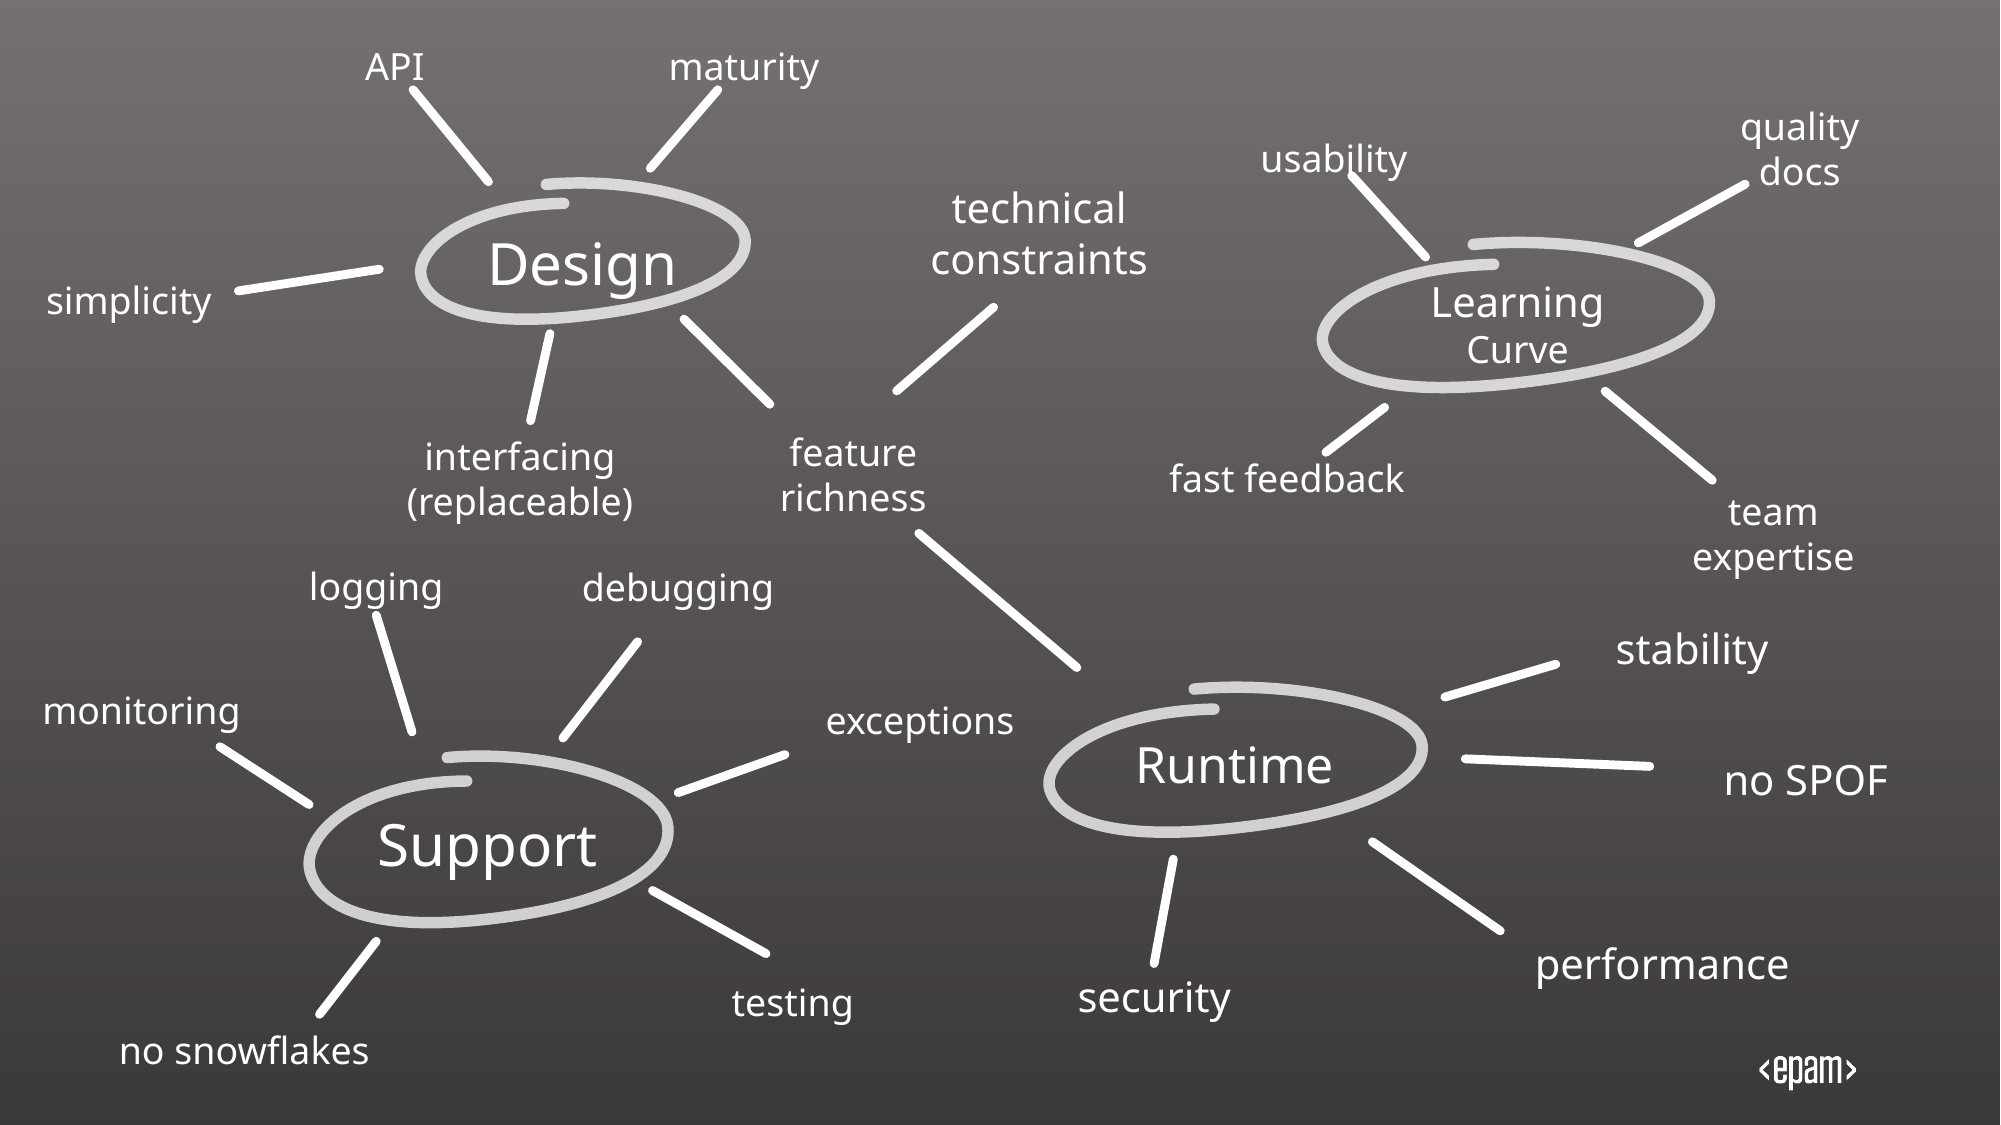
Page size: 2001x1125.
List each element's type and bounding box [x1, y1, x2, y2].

text_box [0, 555, 1070, 1080]
text_box [0, 35, 989, 486]
picture [1752, 1052, 1863, 1094]
text_box [883, 174, 1962, 1030]
text_box [1154, 95, 1933, 174]
